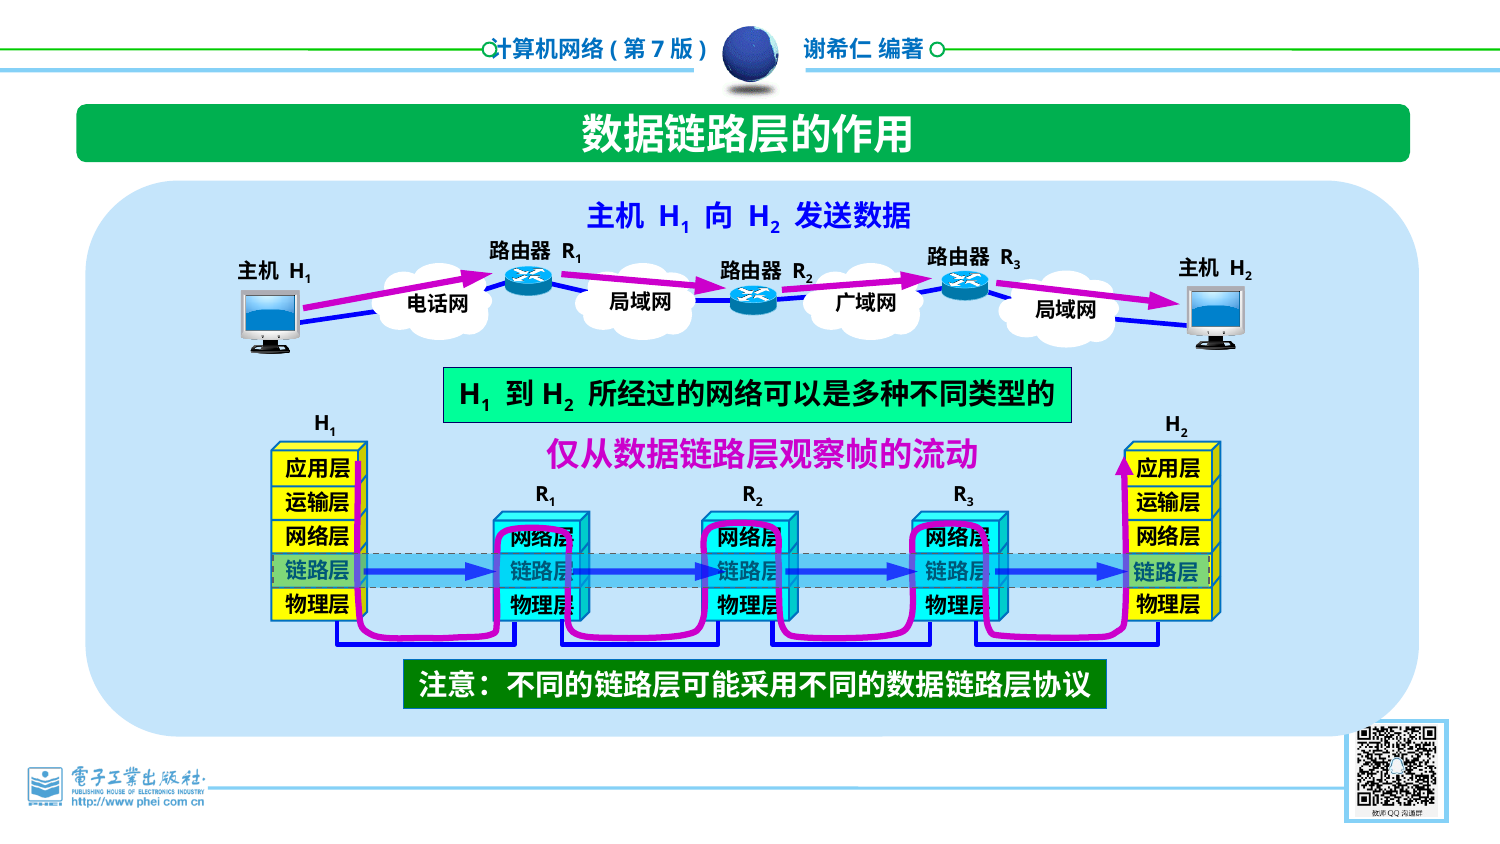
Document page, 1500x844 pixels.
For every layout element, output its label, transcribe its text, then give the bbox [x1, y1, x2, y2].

picture [941, 270, 962, 277]
text_box 注意：不同的链路层可能采用不同的数据链路层协议 [403, 659, 1107, 709]
text_box 路由器 R1 [474, 230, 597, 274]
picture [23, 764, 208, 809]
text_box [802, 262, 924, 341]
picture [968, 281, 979, 286]
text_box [282, 277, 366, 327]
picture [236, 287, 304, 355]
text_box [574, 262, 696, 341]
text_box 主机 H2 [1163, 247, 1267, 291]
picture [969, 294, 989, 301]
text_box 路由器 R2 [705, 249, 828, 276]
text_box 主机 H1 向 H2 发送数据 [571, 189, 927, 245]
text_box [497, 277, 569, 327]
picture [1355, 724, 1438, 817]
text_box [76, 104, 566, 163]
picture [756, 296, 767, 301]
picture [739, 296, 749, 301]
picture [950, 281, 962, 286]
picture [968, 270, 989, 278]
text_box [1123, 277, 1200, 327]
picture [720, 24, 780, 100]
picture [504, 288, 553, 297]
text_box 数据链路层的作用 [566, 100, 931, 166]
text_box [998, 270, 1120, 348]
picture [729, 285, 746, 296]
picture [941, 294, 961, 301]
picture [504, 265, 553, 281]
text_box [928, 277, 993, 327]
text_box H1 到H2 所经过的网络可以是多种不同类型的 [443, 367, 1072, 400]
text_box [700, 277, 797, 327]
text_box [268, 402, 1231, 645]
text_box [371, 262, 493, 341]
picture [952, 274, 963, 278]
picture [729, 285, 778, 316]
picture [756, 289, 767, 293]
picture [1181, 283, 1250, 351]
text_box 主机 H1 [222, 250, 327, 294]
text_box [83, 178, 1422, 739]
text_box 路由器 R3 [912, 236, 1036, 276]
text_box [931, 104, 1411, 163]
text_box [938, 277, 996, 327]
picture [741, 289, 751, 293]
